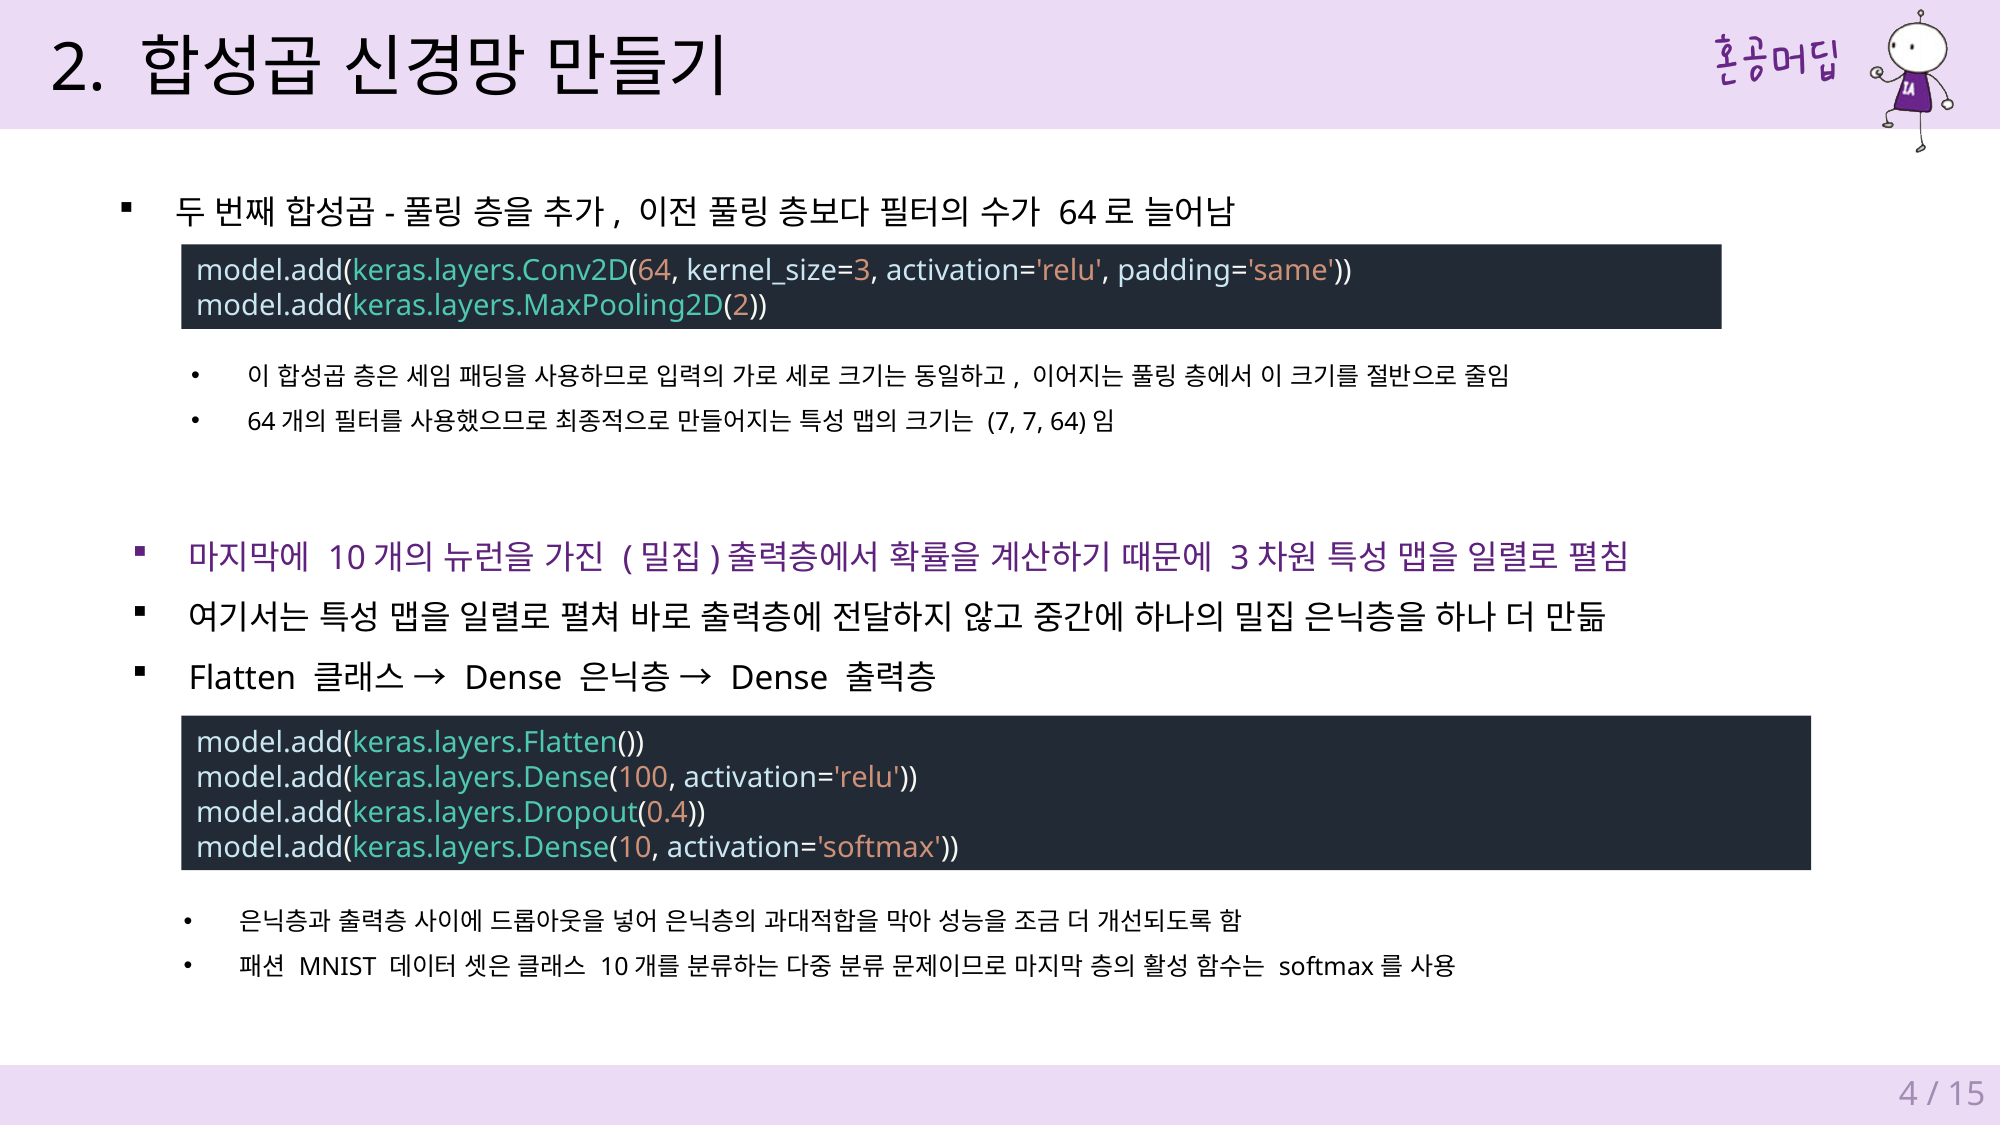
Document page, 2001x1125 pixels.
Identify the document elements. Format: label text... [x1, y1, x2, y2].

text_box model.add(keras.layers.Flatten()) model.add(keras.layers.Dense(100, activation='relu')) model.add(keras.layers.Dropout(0.4)) model.add(keras.layers.Dense(10, activation='softmax')) [181, 715, 1812, 871]
picture [1868, 7, 1956, 155]
text_box 이 합성곱 층은 세임 패딩을 사용하므로 입력의 가로 세로 크기는 동일하고, 이어지는 풀링 층에서 이 크기를 절반으로 줄임 64개의 필터를 사용했으므로 최종적으로 만들어지는 특성 맵의 크기는 (7, 7, 64)임 [176, 338, 1527, 443]
text_box 마지막에 10개의 뉴런을 가진 (밀집)출력층에서 확률을 계산하기 때문에 3차원 특성 맵을 일렬로 펼침 여기서는 특성 맵을 일렬로 펼쳐 바로 출력층에 전달하지 않고 중간에 하나의 밀집 은닉층을 하나 더 만듦 Flatten 클래스 → Dense 은닉층 → Dense 출력층 [117, 508, 1645, 704]
text_box 은닉층과 출력층 사이에 드롭아웃을 넣어 은닉층의 과대적합을 막아 성능을 조금 더 개선되도록 함 패션 MNIST 데이터 셋은 클래스 10개를 분류하는 다중 분류 문제이므로 마지막 층의 활성 함수는 softmax를 사용 [168, 883, 1472, 988]
slide_number 4 / 15 [1550, 1065, 2000, 1125]
text_box 두 번째 합성곱-풀링 층을 추가, 이전 풀링 층보다 필터의 수가 64로 늘어남 [104, 164, 1251, 239]
text_box 2. 합성곱 신경망 만들기 [35, 16, 746, 112]
text_box model.add(keras.layers.Conv2D(64, kernel_size=3, activation='relu', padding='same')) model.add(keras.layers.MaxPooling2D(2)) [181, 244, 1722, 329]
picture [1710, 0, 1841, 130]
